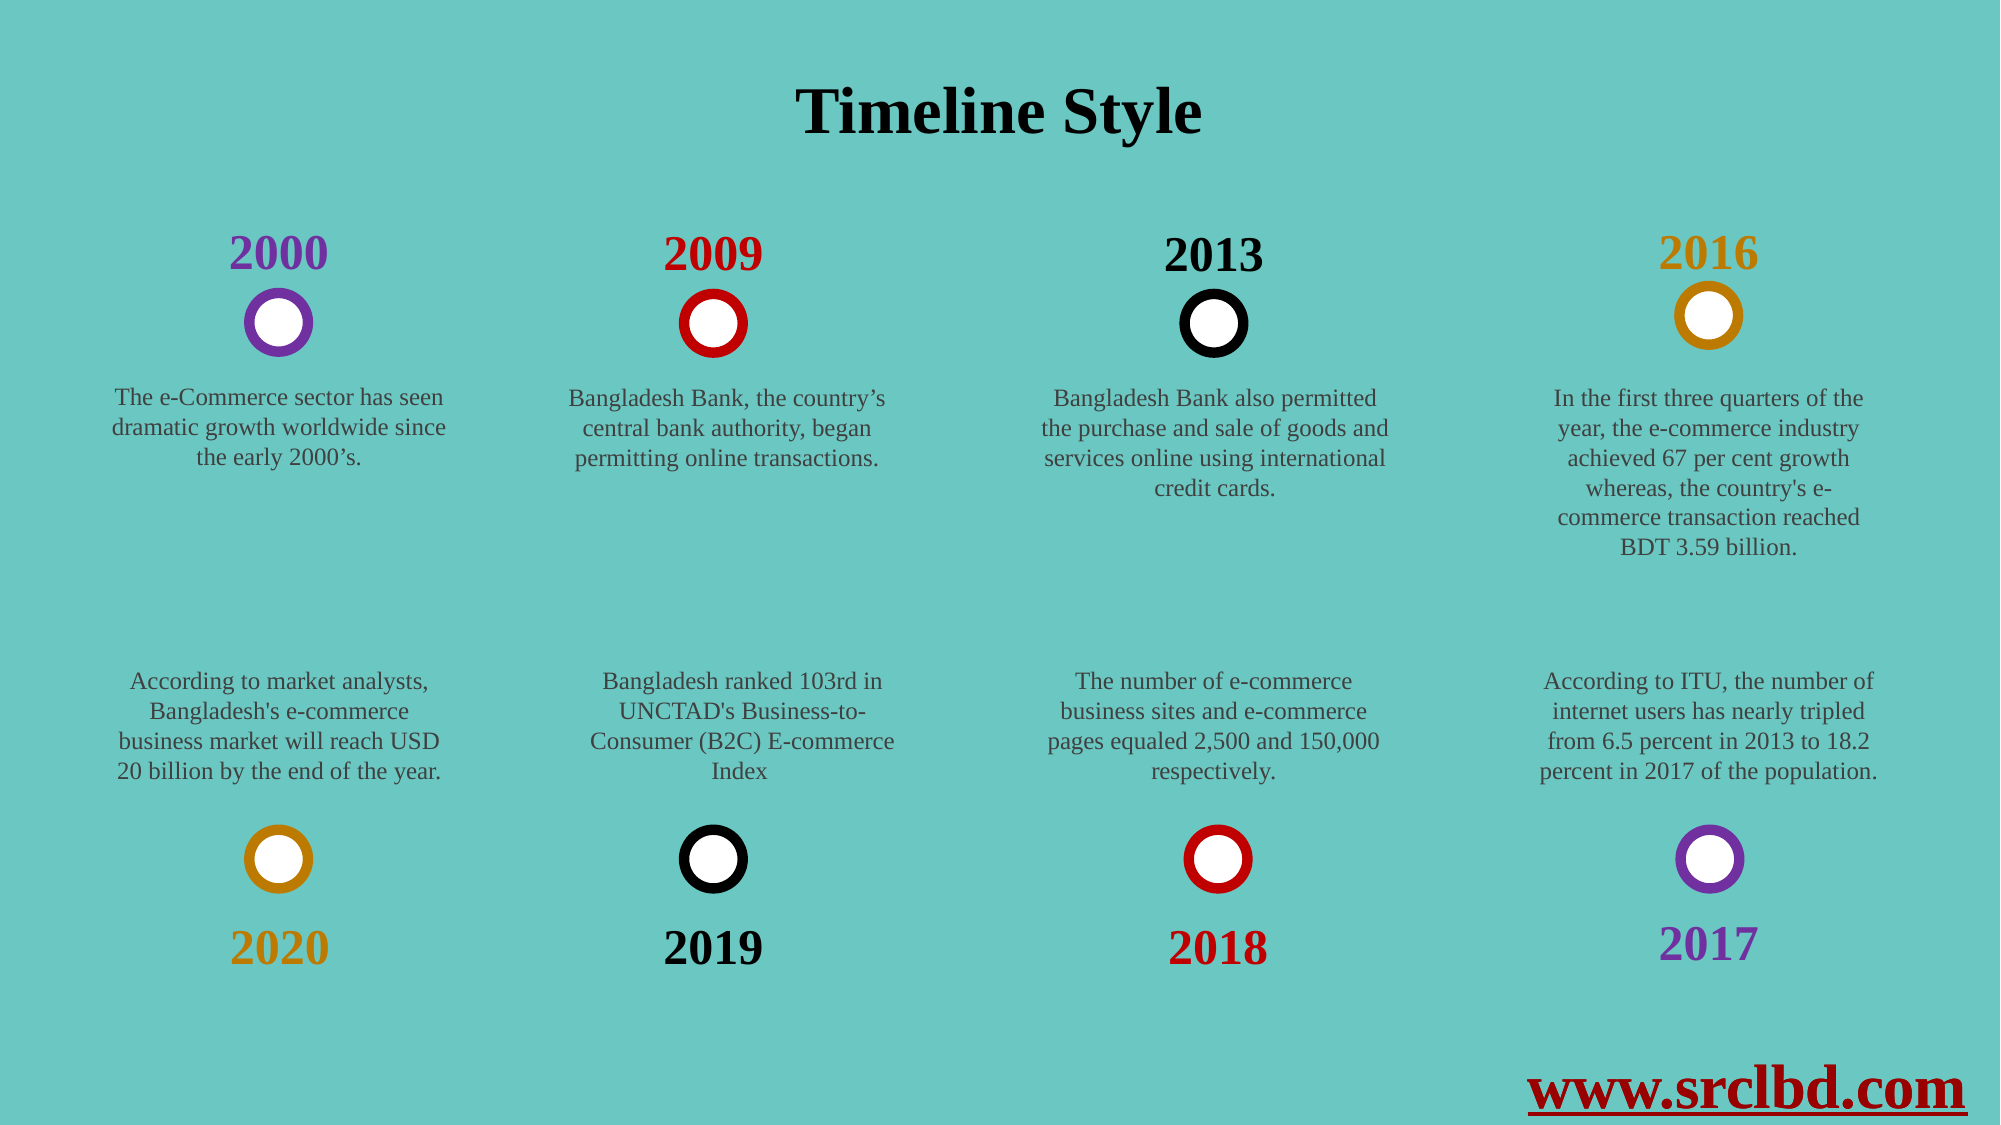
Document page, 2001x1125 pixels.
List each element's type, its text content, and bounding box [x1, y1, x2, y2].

text_box The e-Commerce sector has seen dramatic growth worldwide since the early 2000’s. [90, 373, 469, 478]
text_box 2017 [1620, 903, 1798, 979]
text_box [1679, 828, 1741, 890]
text_box www.srclbd.com [1512, 1038, 1983, 1125]
text_box In the first three quarters of the year, the e-commerce industry achieved 67 per cent growth whereas, the country's e-commerce transaction reached BDT 3.59 billion. [1519, 373, 1898, 569]
text_box [248, 828, 310, 890]
text_box 2020 [191, 907, 369, 983]
text_box According to market analysts, Bangladesh's e-commerce business market will reach USD 20 billion by the end of the year. [90, 657, 469, 792]
text_box Bangladesh Bank, the country’s central bank authority, began permitting online transactions. [538, 373, 917, 479]
text_box Bangladesh ranked 103rd in UNCTAD's Business-to-Consumer (B2C) E-commerce Index [553, 657, 932, 792]
text_box [1183, 292, 1245, 354]
text_box The number of e-commerce business sites and e-commerce pages equaled 2,500 and 150,000 respectively. [1024, 657, 1403, 792]
text_box 2016 [1620, 211, 1798, 287]
text_box Bangladesh Bank also permitted the purchase and sale of goods and services online using international credit cards. [1026, 373, 1405, 509]
text_box [1187, 828, 1249, 890]
text_box 2013 [1125, 213, 1303, 289]
text_box [682, 828, 744, 890]
text_box 2000 [190, 211, 368, 287]
text_box Timeline Style [767, 69, 1233, 163]
text_box [1678, 287, 1740, 346]
text_box According to ITU, the number of internet users has nearly tripled from 6.5 percent in 2013 to 18.2 percent in 2017 of the population. [1519, 657, 1898, 792]
text_box [682, 292, 744, 354]
text_box 2019 [624, 907, 802, 983]
text_box 2009 [624, 212, 802, 288]
text_box 2018 [1129, 907, 1307, 983]
text_box [248, 291, 310, 353]
